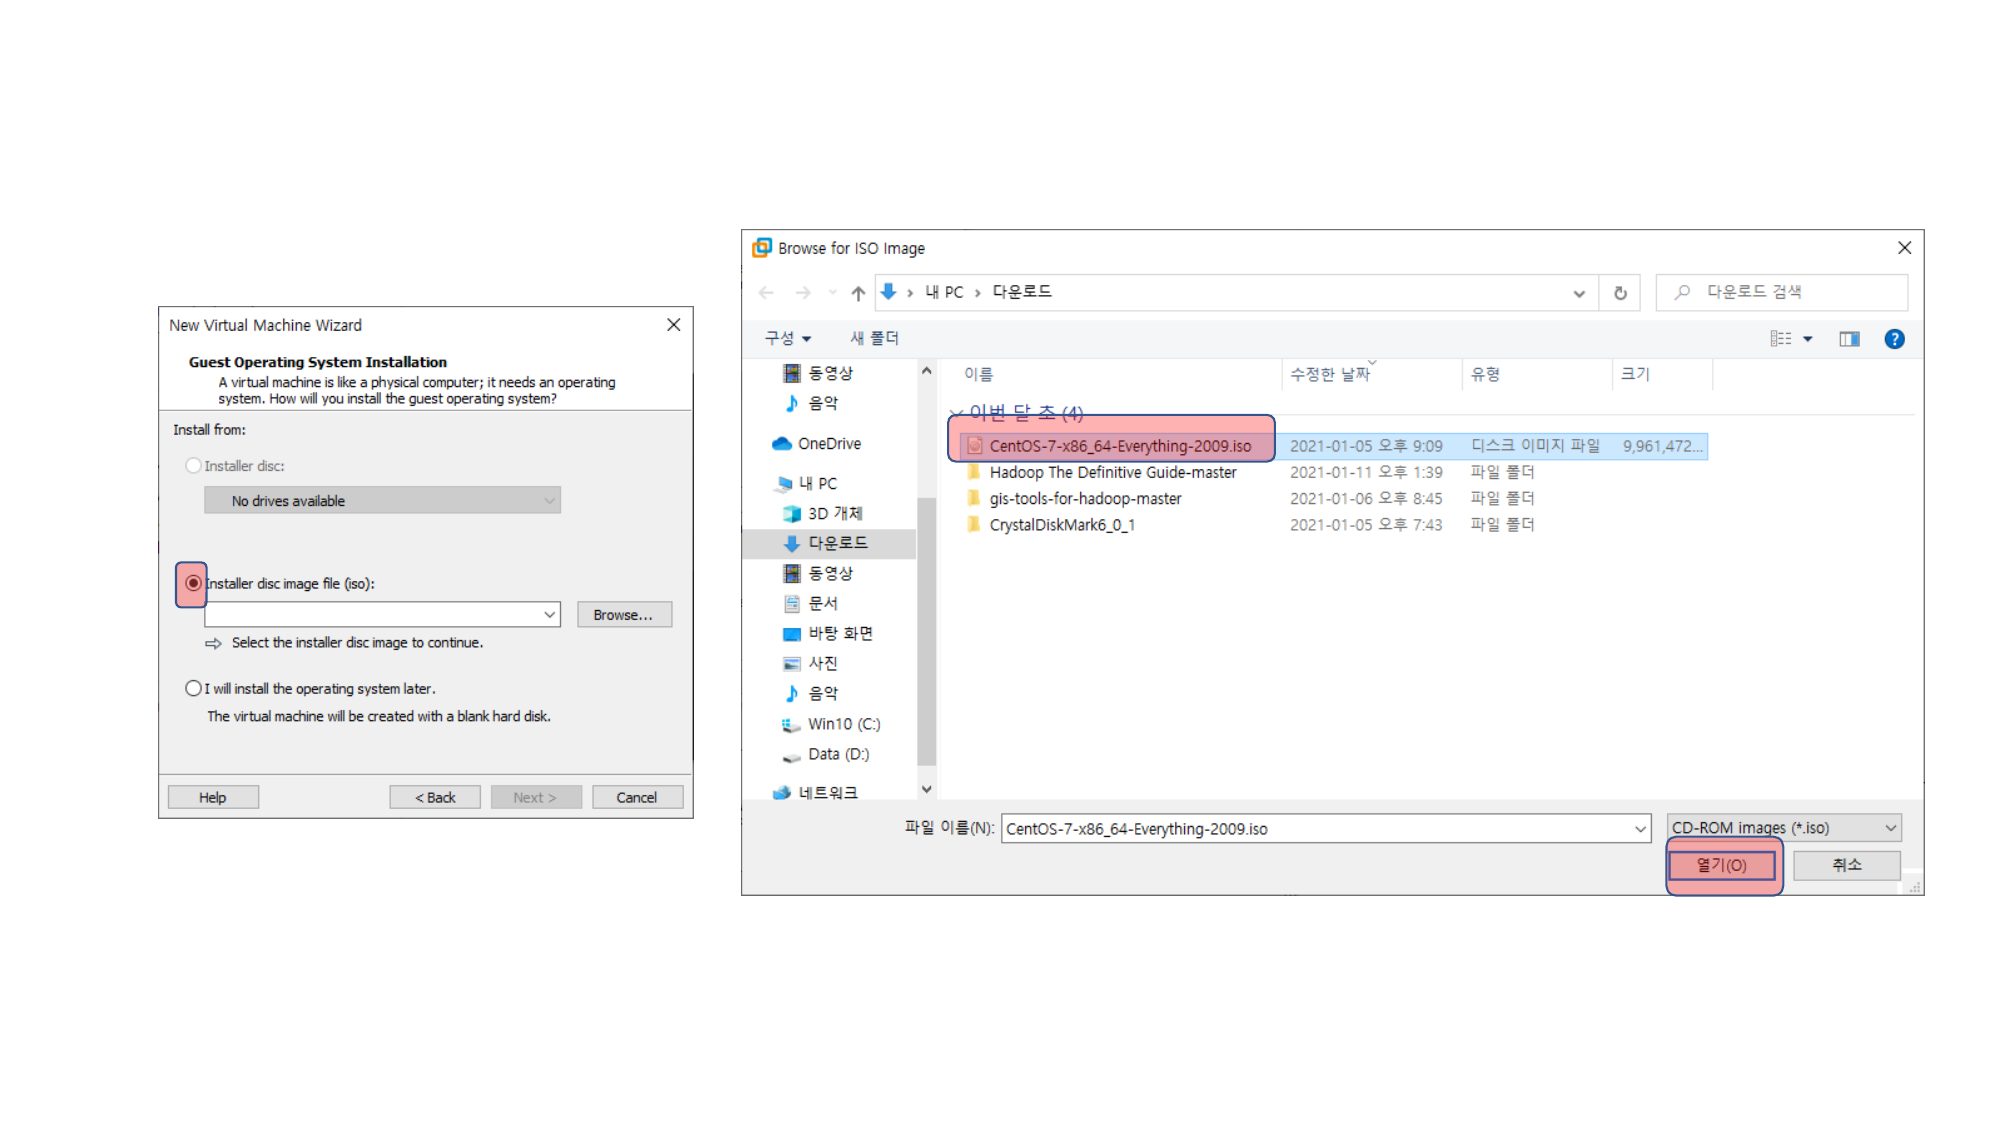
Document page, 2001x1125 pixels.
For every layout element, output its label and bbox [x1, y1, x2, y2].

picture [741, 229, 1925, 896]
picture [157, 306, 694, 819]
